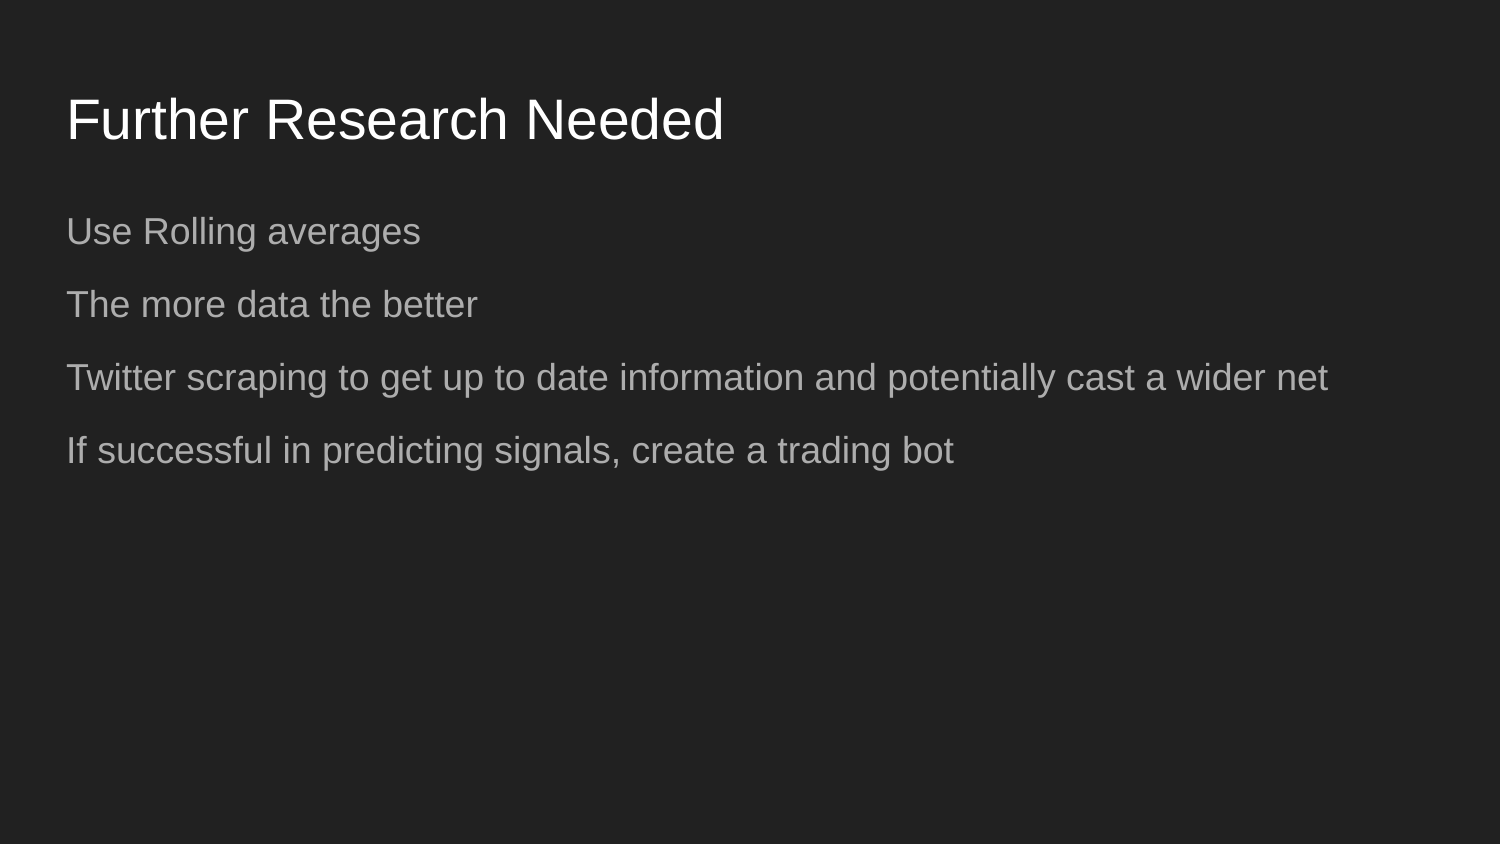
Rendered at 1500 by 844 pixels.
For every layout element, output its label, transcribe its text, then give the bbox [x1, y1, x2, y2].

title Further Research Needed [51, 72, 1449, 167]
list Use Rolling averages The more data the better Twitter scraping to get up to date information and potentially cast a wider net If successful in predicting signals, create a trading bot [51, 189, 1449, 750]
